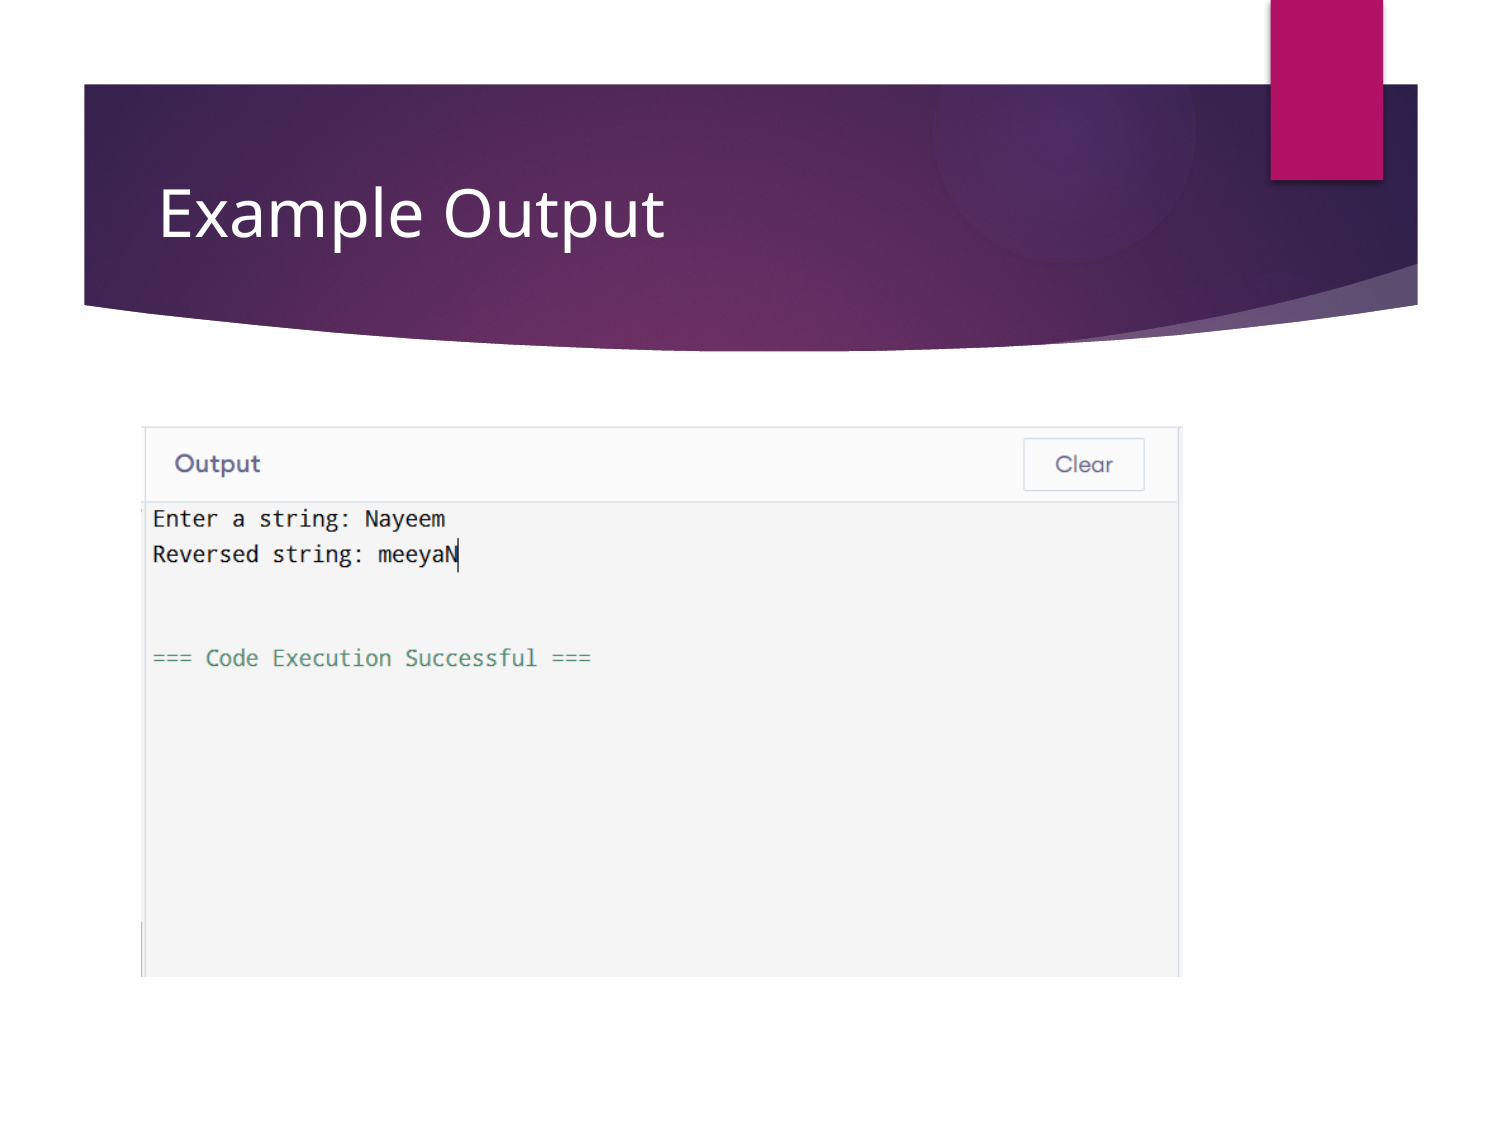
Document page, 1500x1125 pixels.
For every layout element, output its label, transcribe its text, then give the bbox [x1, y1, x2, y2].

title Example Output [142, 152, 1183, 269]
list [141, 419, 1183, 977]
